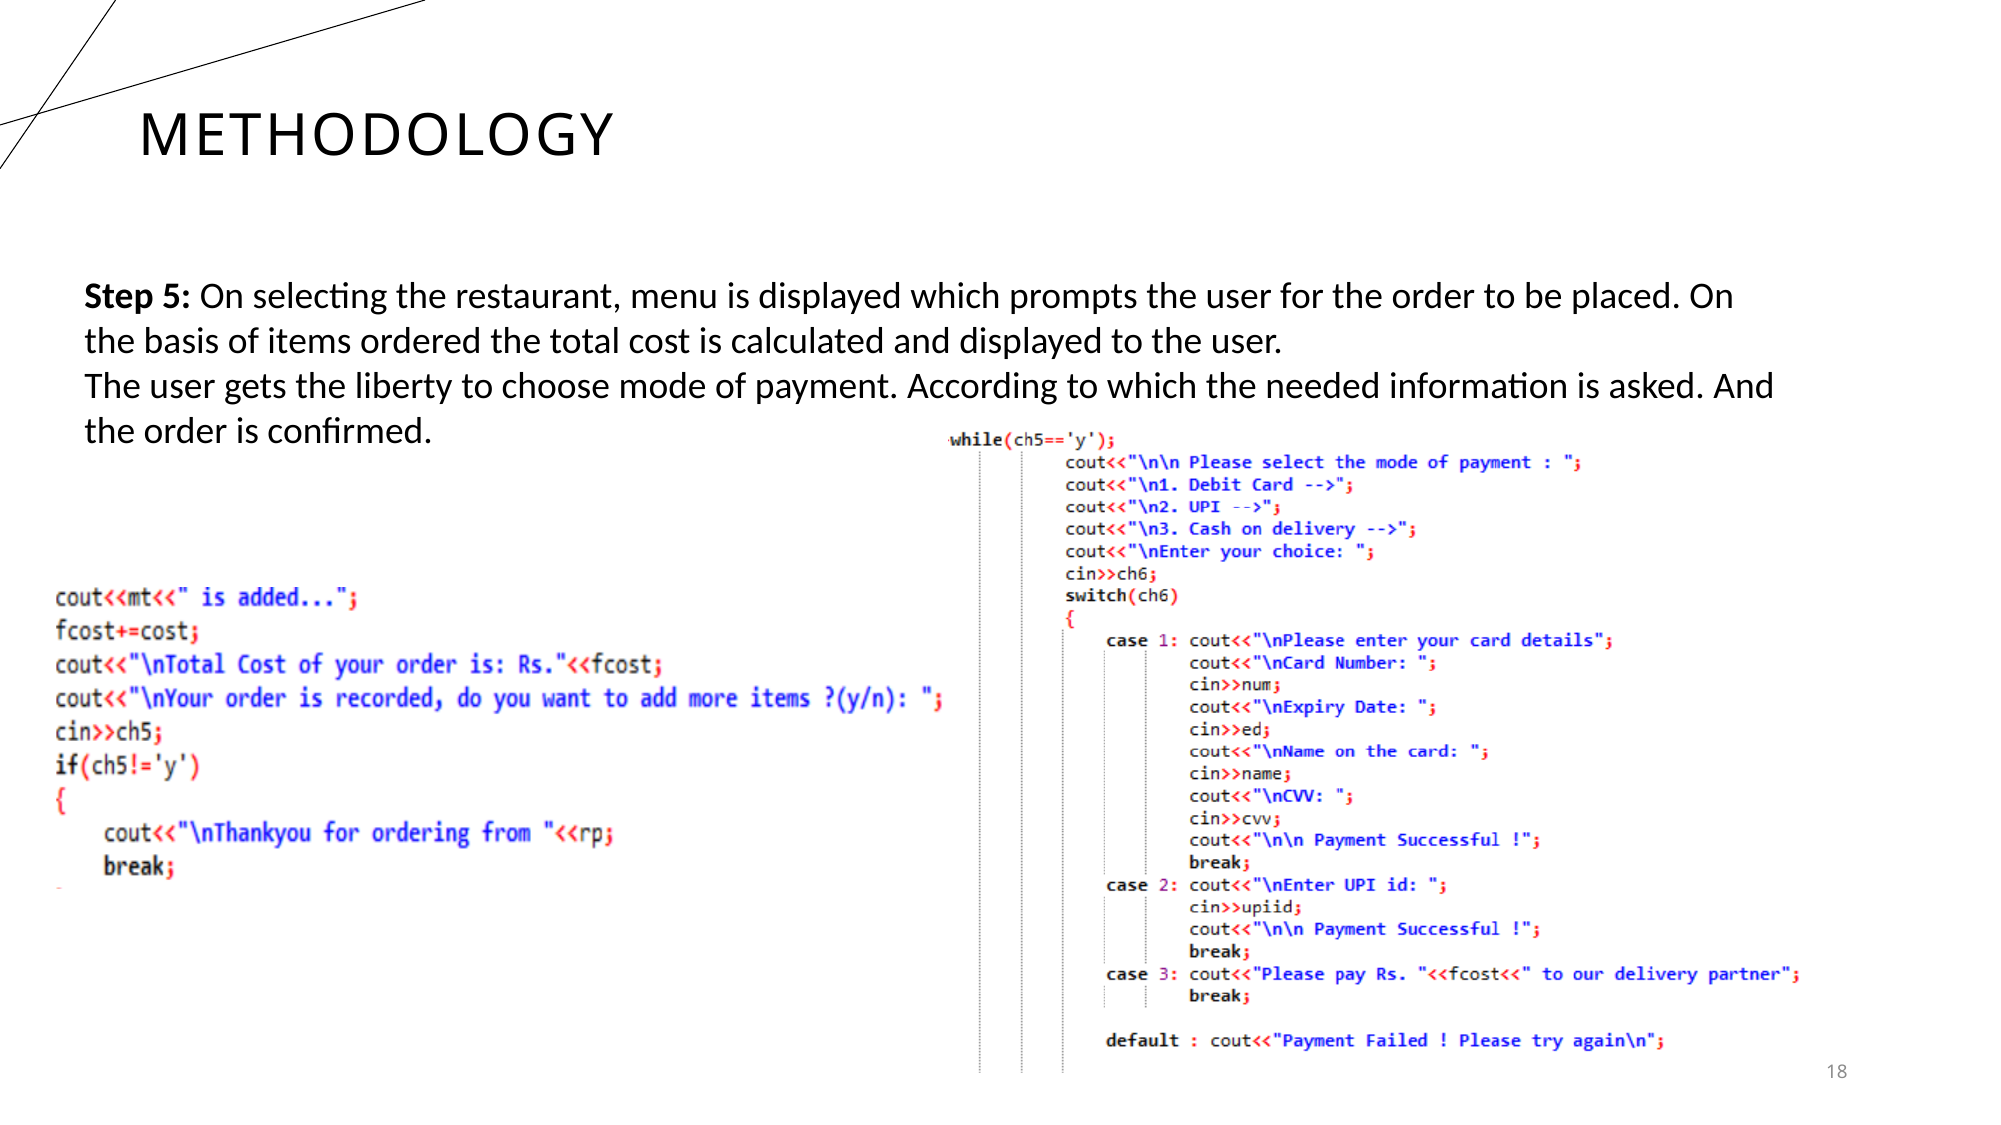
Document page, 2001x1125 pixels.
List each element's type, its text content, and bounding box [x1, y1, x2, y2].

picture [56, 427, 1808, 1073]
slide_number 18 [1412, 1042, 1863, 1103]
text_box methodology [17, 80, 736, 193]
text_box Step 5: On selecting the restaurant, menu is displayed which prompts the user for the order to be placed. On the basis of items ordered the total cost is calculated and displayed to the user. The user gets the liberty to choose mode of payment. According to which the needed information is asked. And the order is confirmed. [69, 263, 1808, 587]
